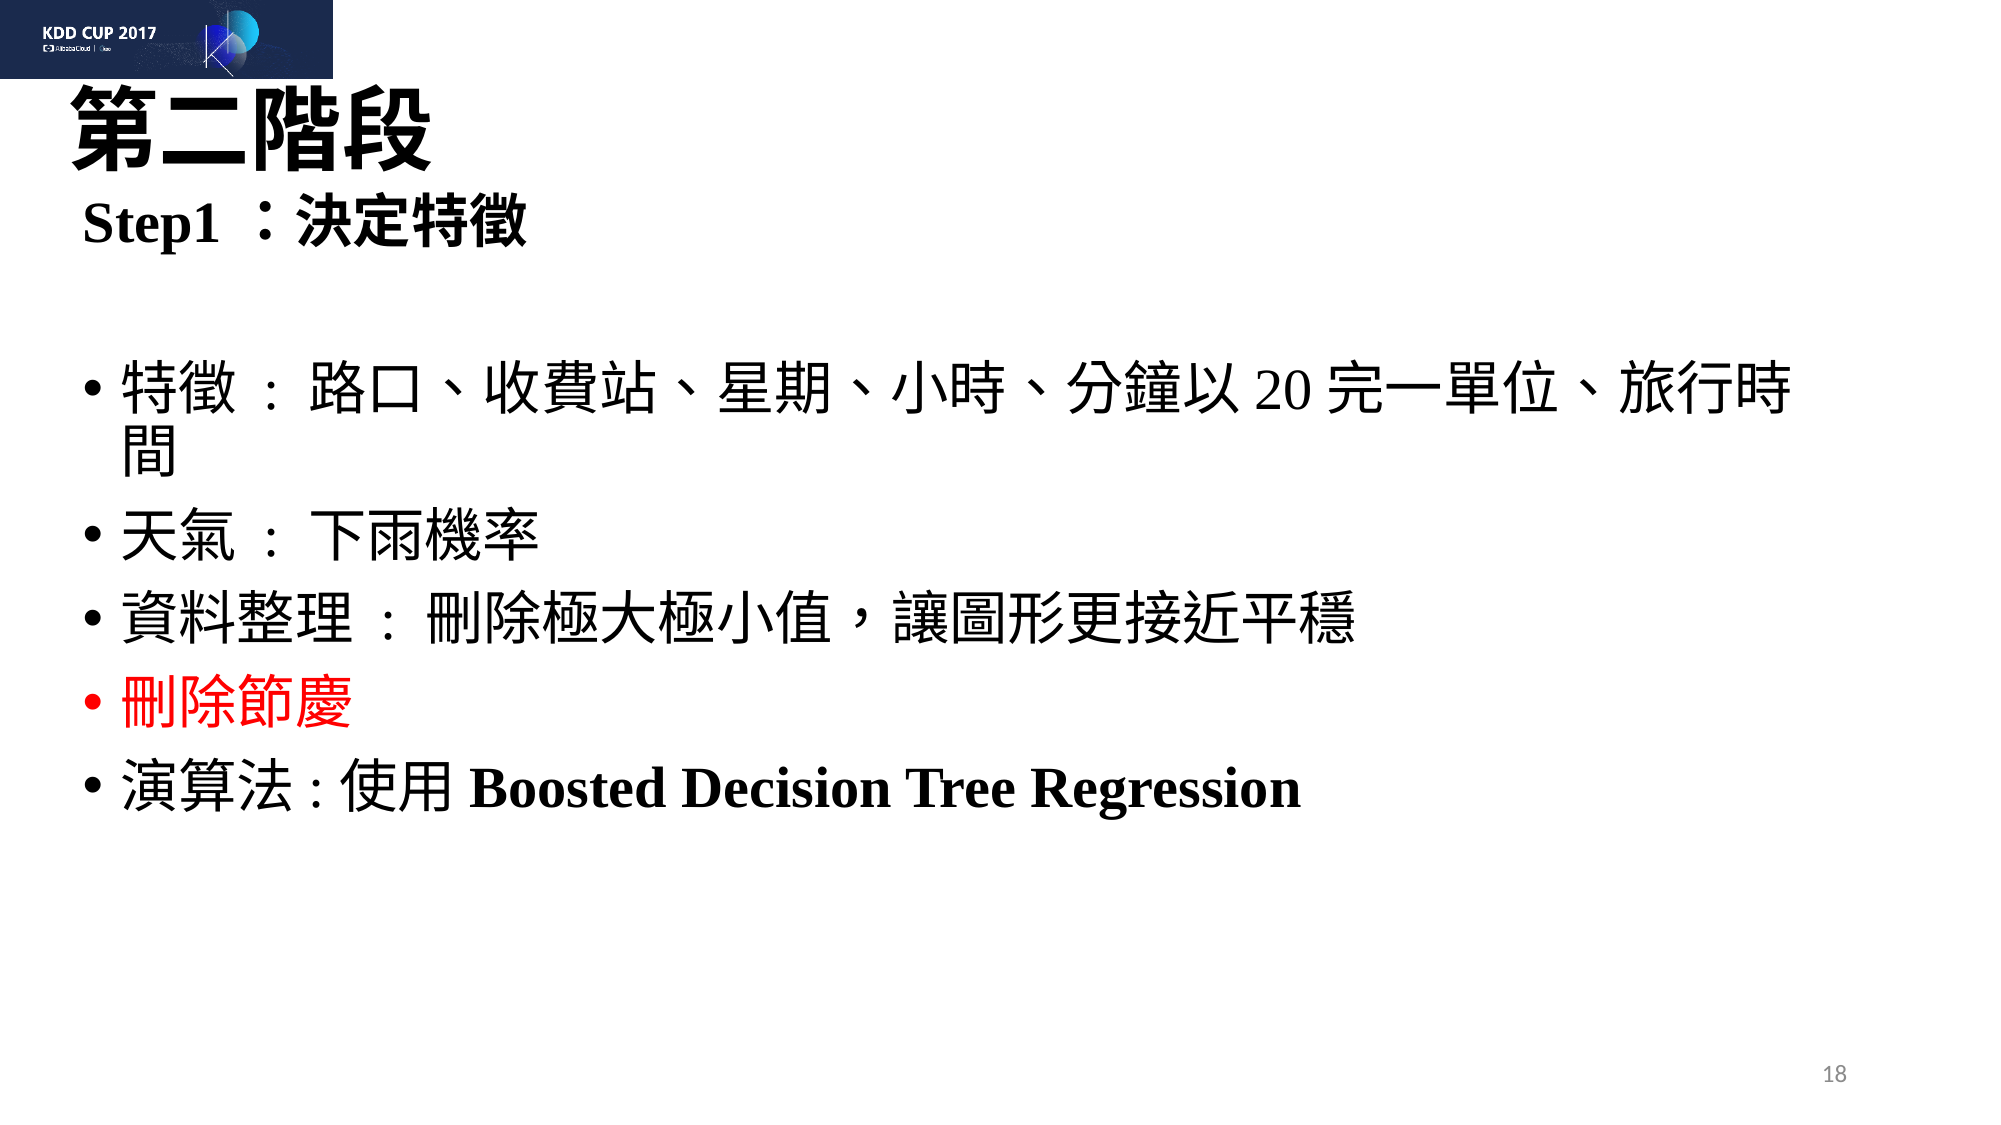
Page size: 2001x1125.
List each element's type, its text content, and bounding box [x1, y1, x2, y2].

slide_number 18 [1412, 1042, 1863, 1103]
picture [0, 0, 333, 79]
text_box Step1：決定特徵 特徵 : 路口、收費站、星期、小時、分鐘以20完一單位、旅行時間 天氣 : 下雨機率 資料整理 : 刪除極大極小值，讓圖形更接近平穩 刪除節慶 演算法:使用Boosted Decision Tree Regression [67, 184, 1862, 899]
text_box 第二階段 [52, 24, 1777, 243]
